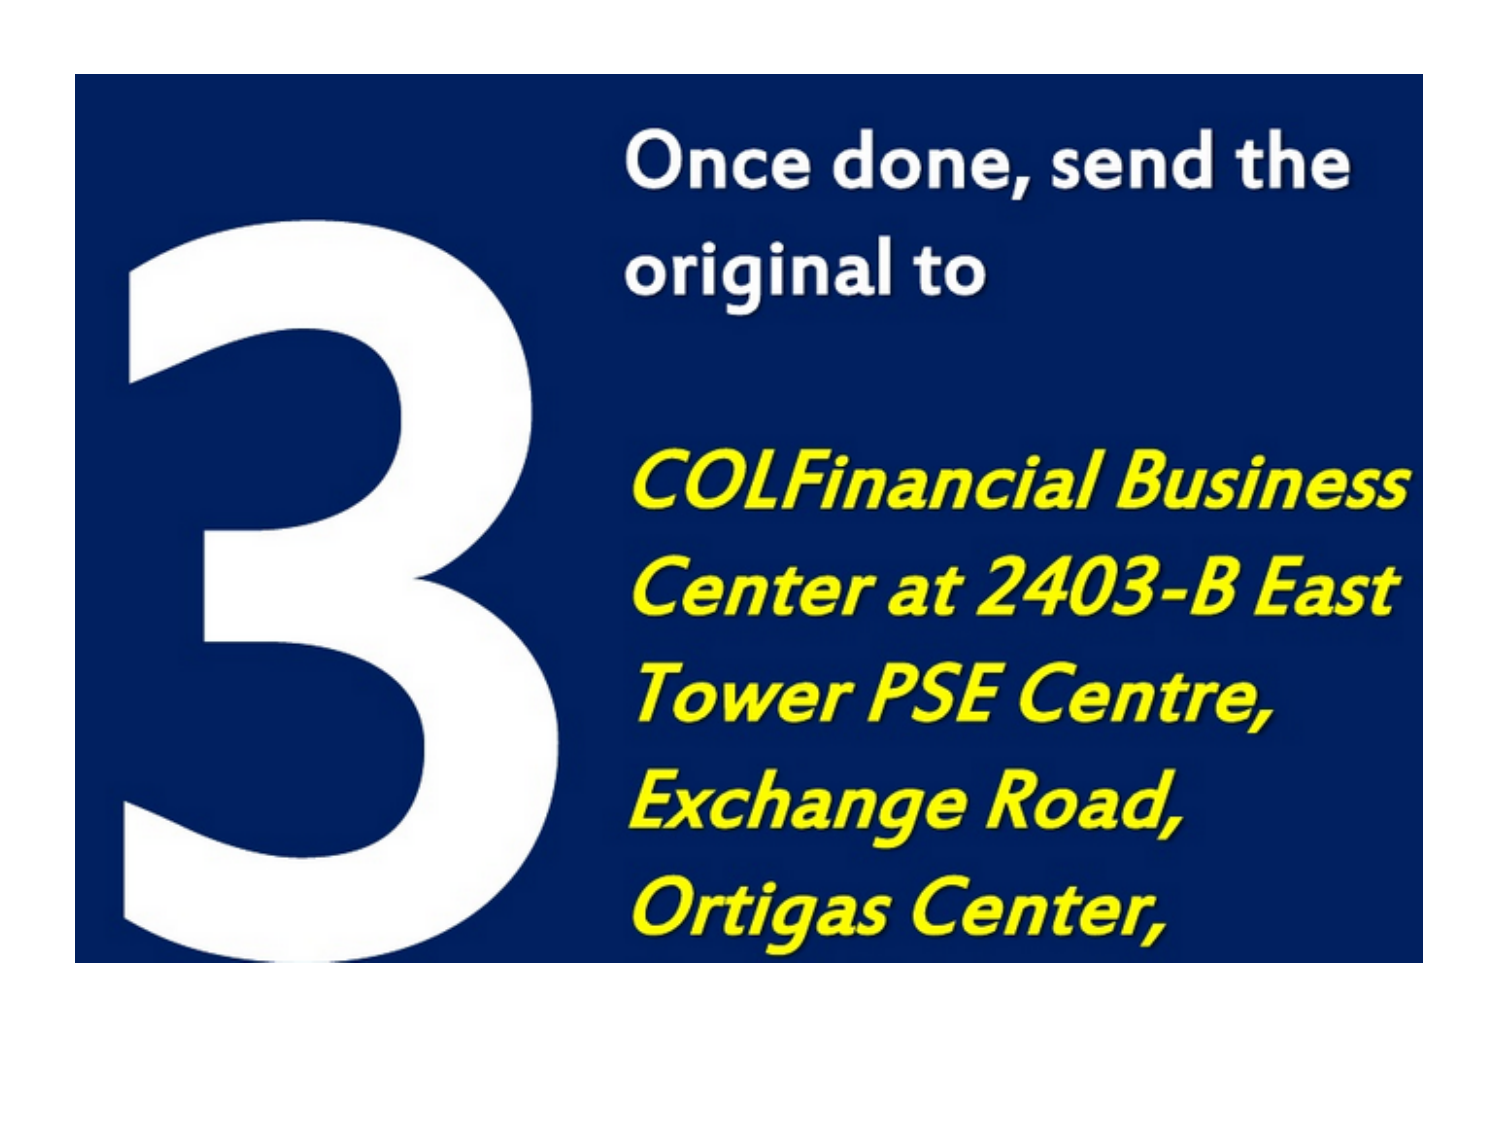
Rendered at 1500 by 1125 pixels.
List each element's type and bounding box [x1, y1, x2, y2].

picture [74, 74, 1423, 963]
